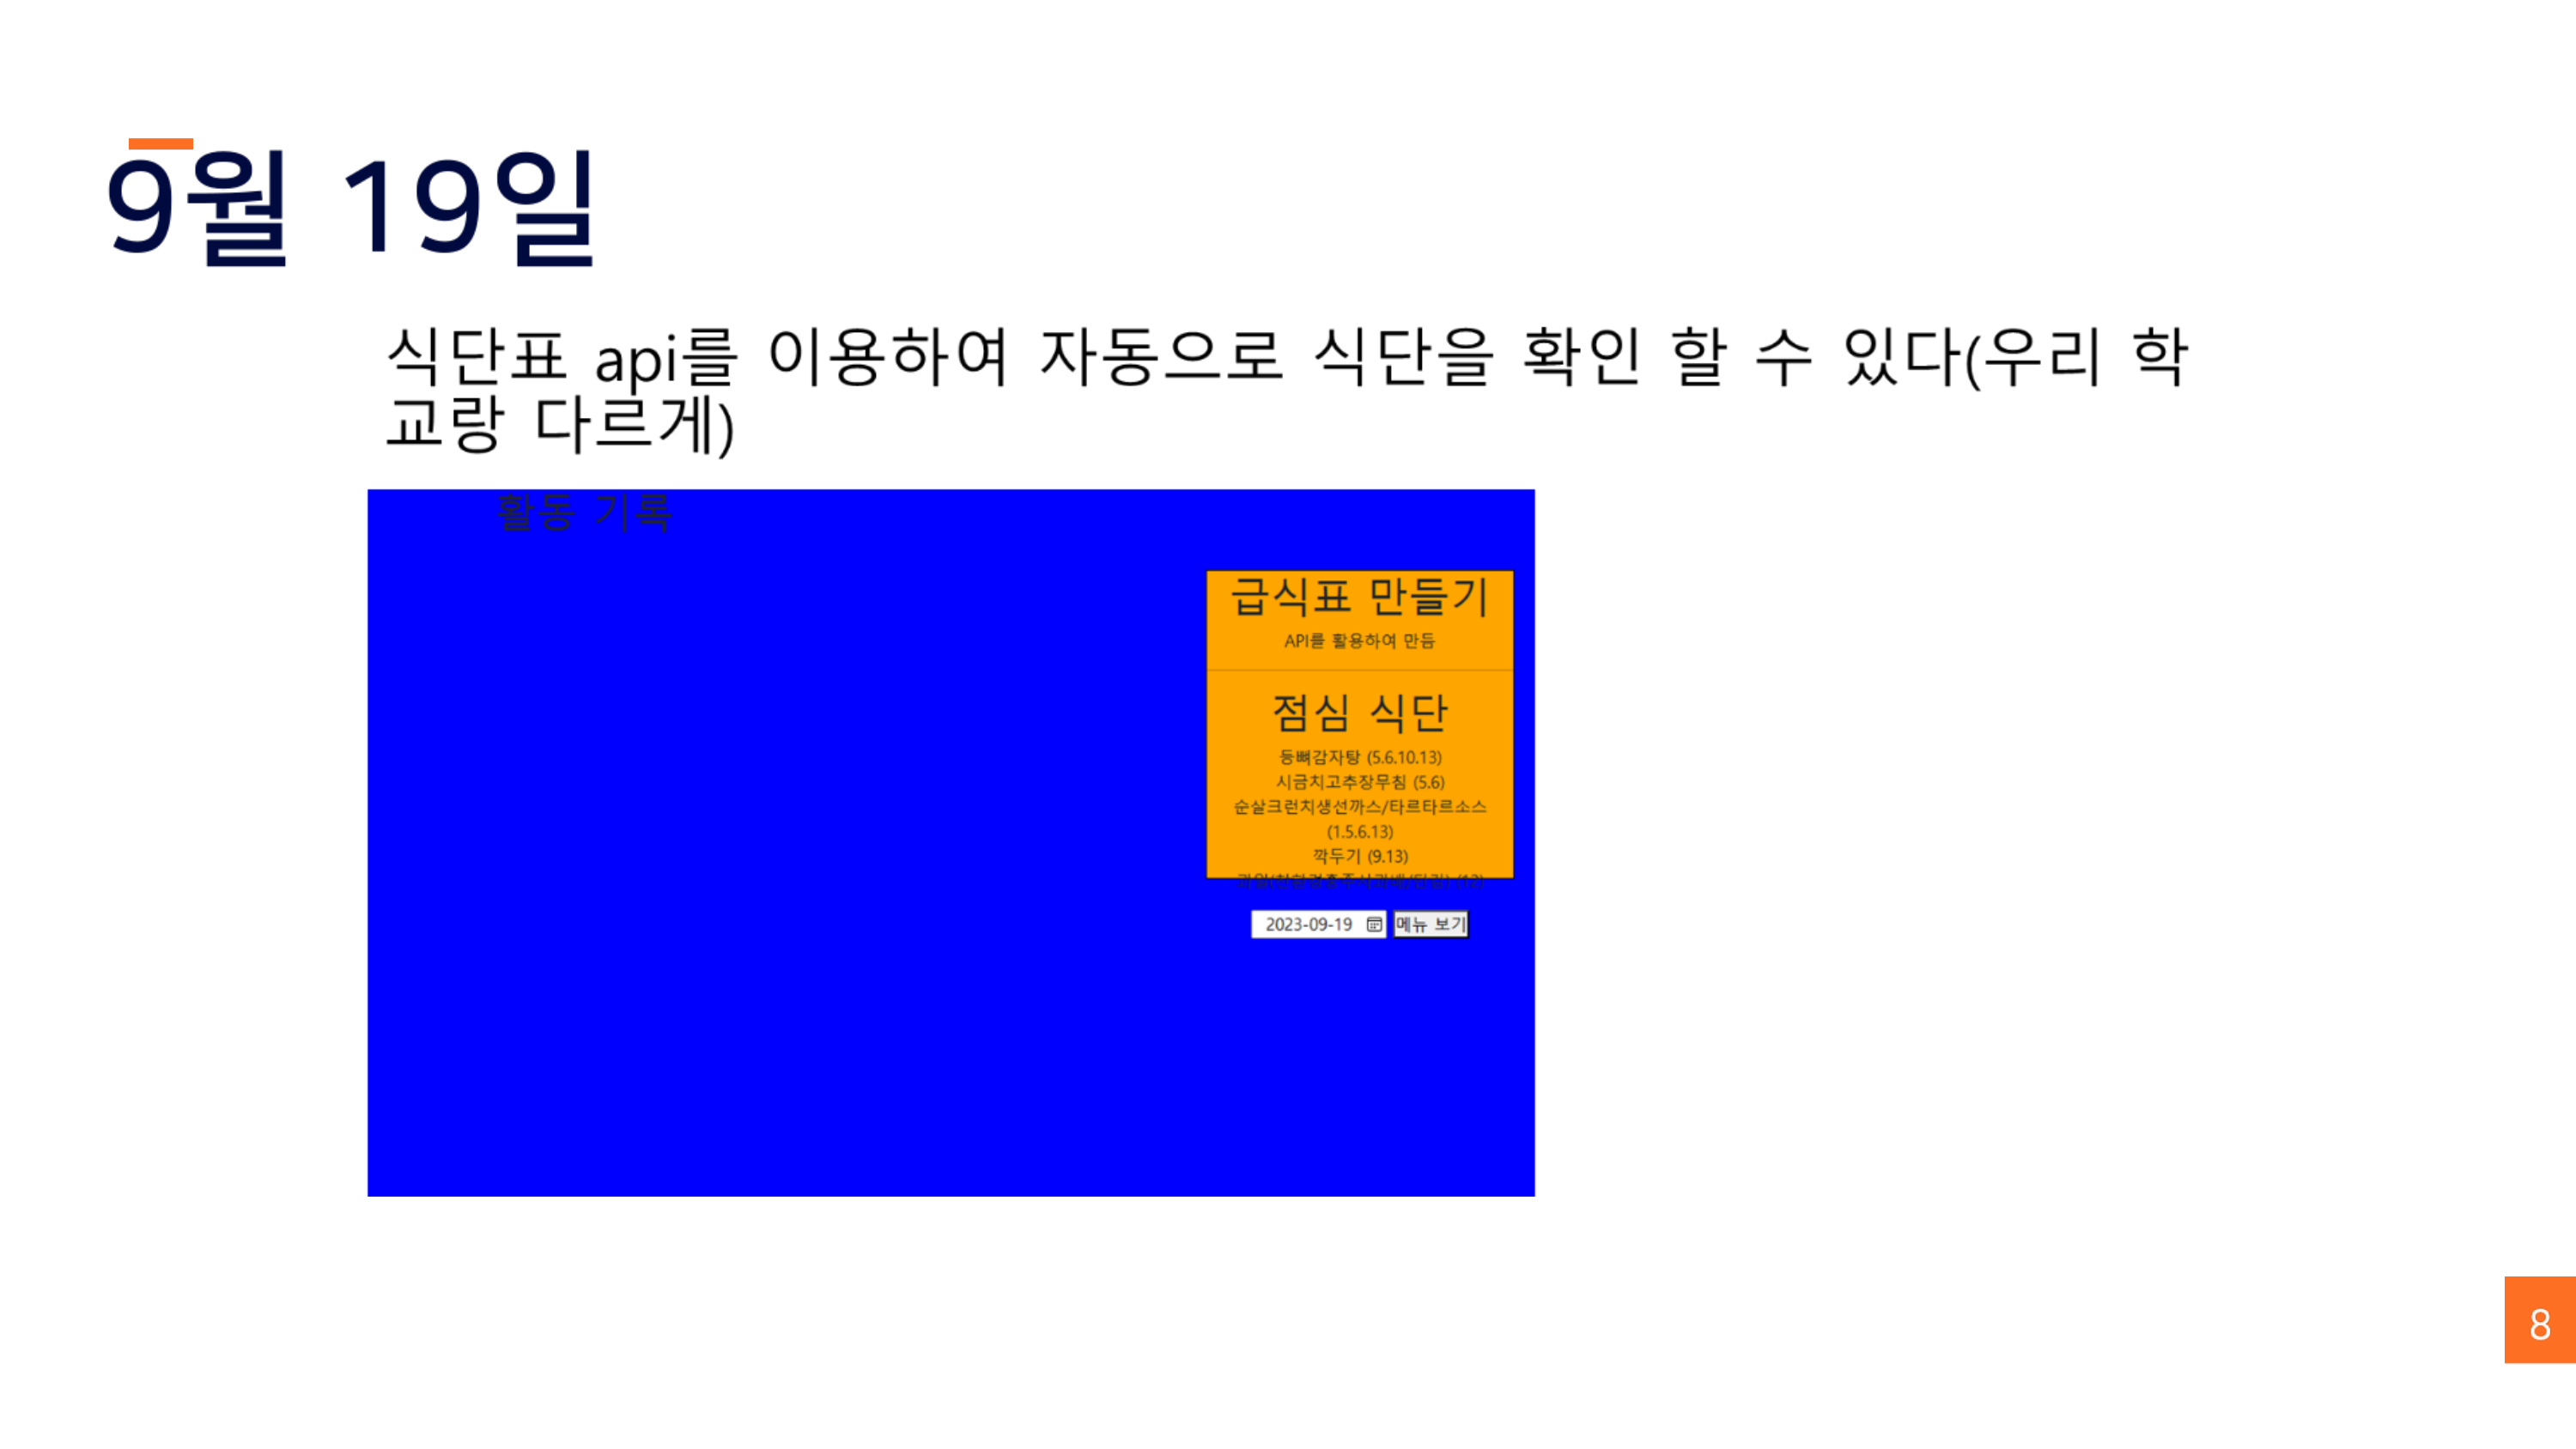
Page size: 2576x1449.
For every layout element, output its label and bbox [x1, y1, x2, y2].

picture [2461, 1277, 2576, 1387]
text_box [345, 300, 2230, 1197]
text_box [2501, 1276, 2576, 1365]
picture [59, 70, 736, 412]
